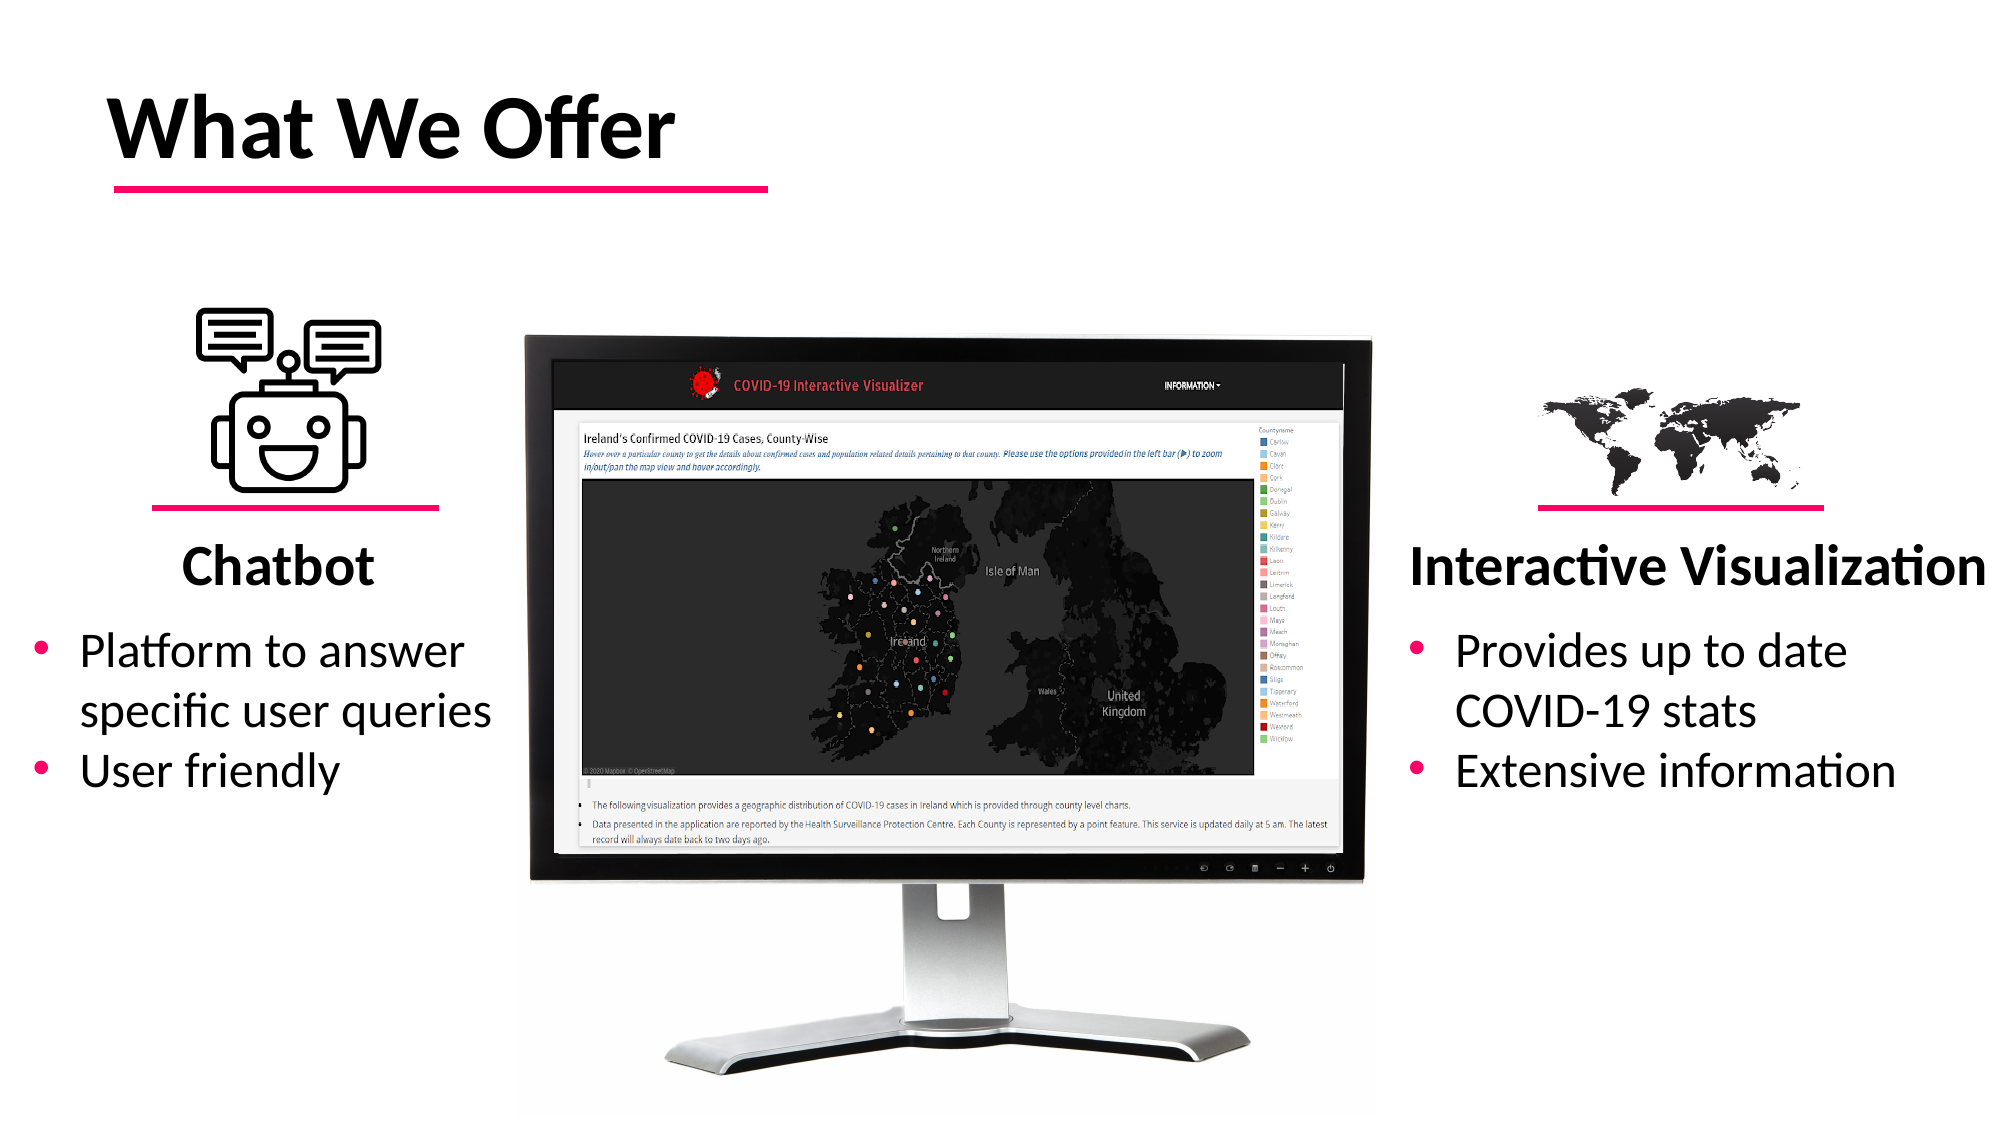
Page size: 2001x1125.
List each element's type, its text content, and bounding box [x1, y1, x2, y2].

picture [193, 305, 384, 496]
text_box Interactive Visualization [1394, 519, 2000, 605]
picture [1537, 388, 1801, 496]
text_box Platform to answer specific user queries User friendly [18, 610, 516, 805]
picture [516, 332, 1376, 1118]
title What We Offer [91, 20, 791, 238]
text_box Chatbot [167, 519, 391, 605]
text_box Provides up to date COVID-19 stats Extensive information [1393, 610, 1965, 805]
